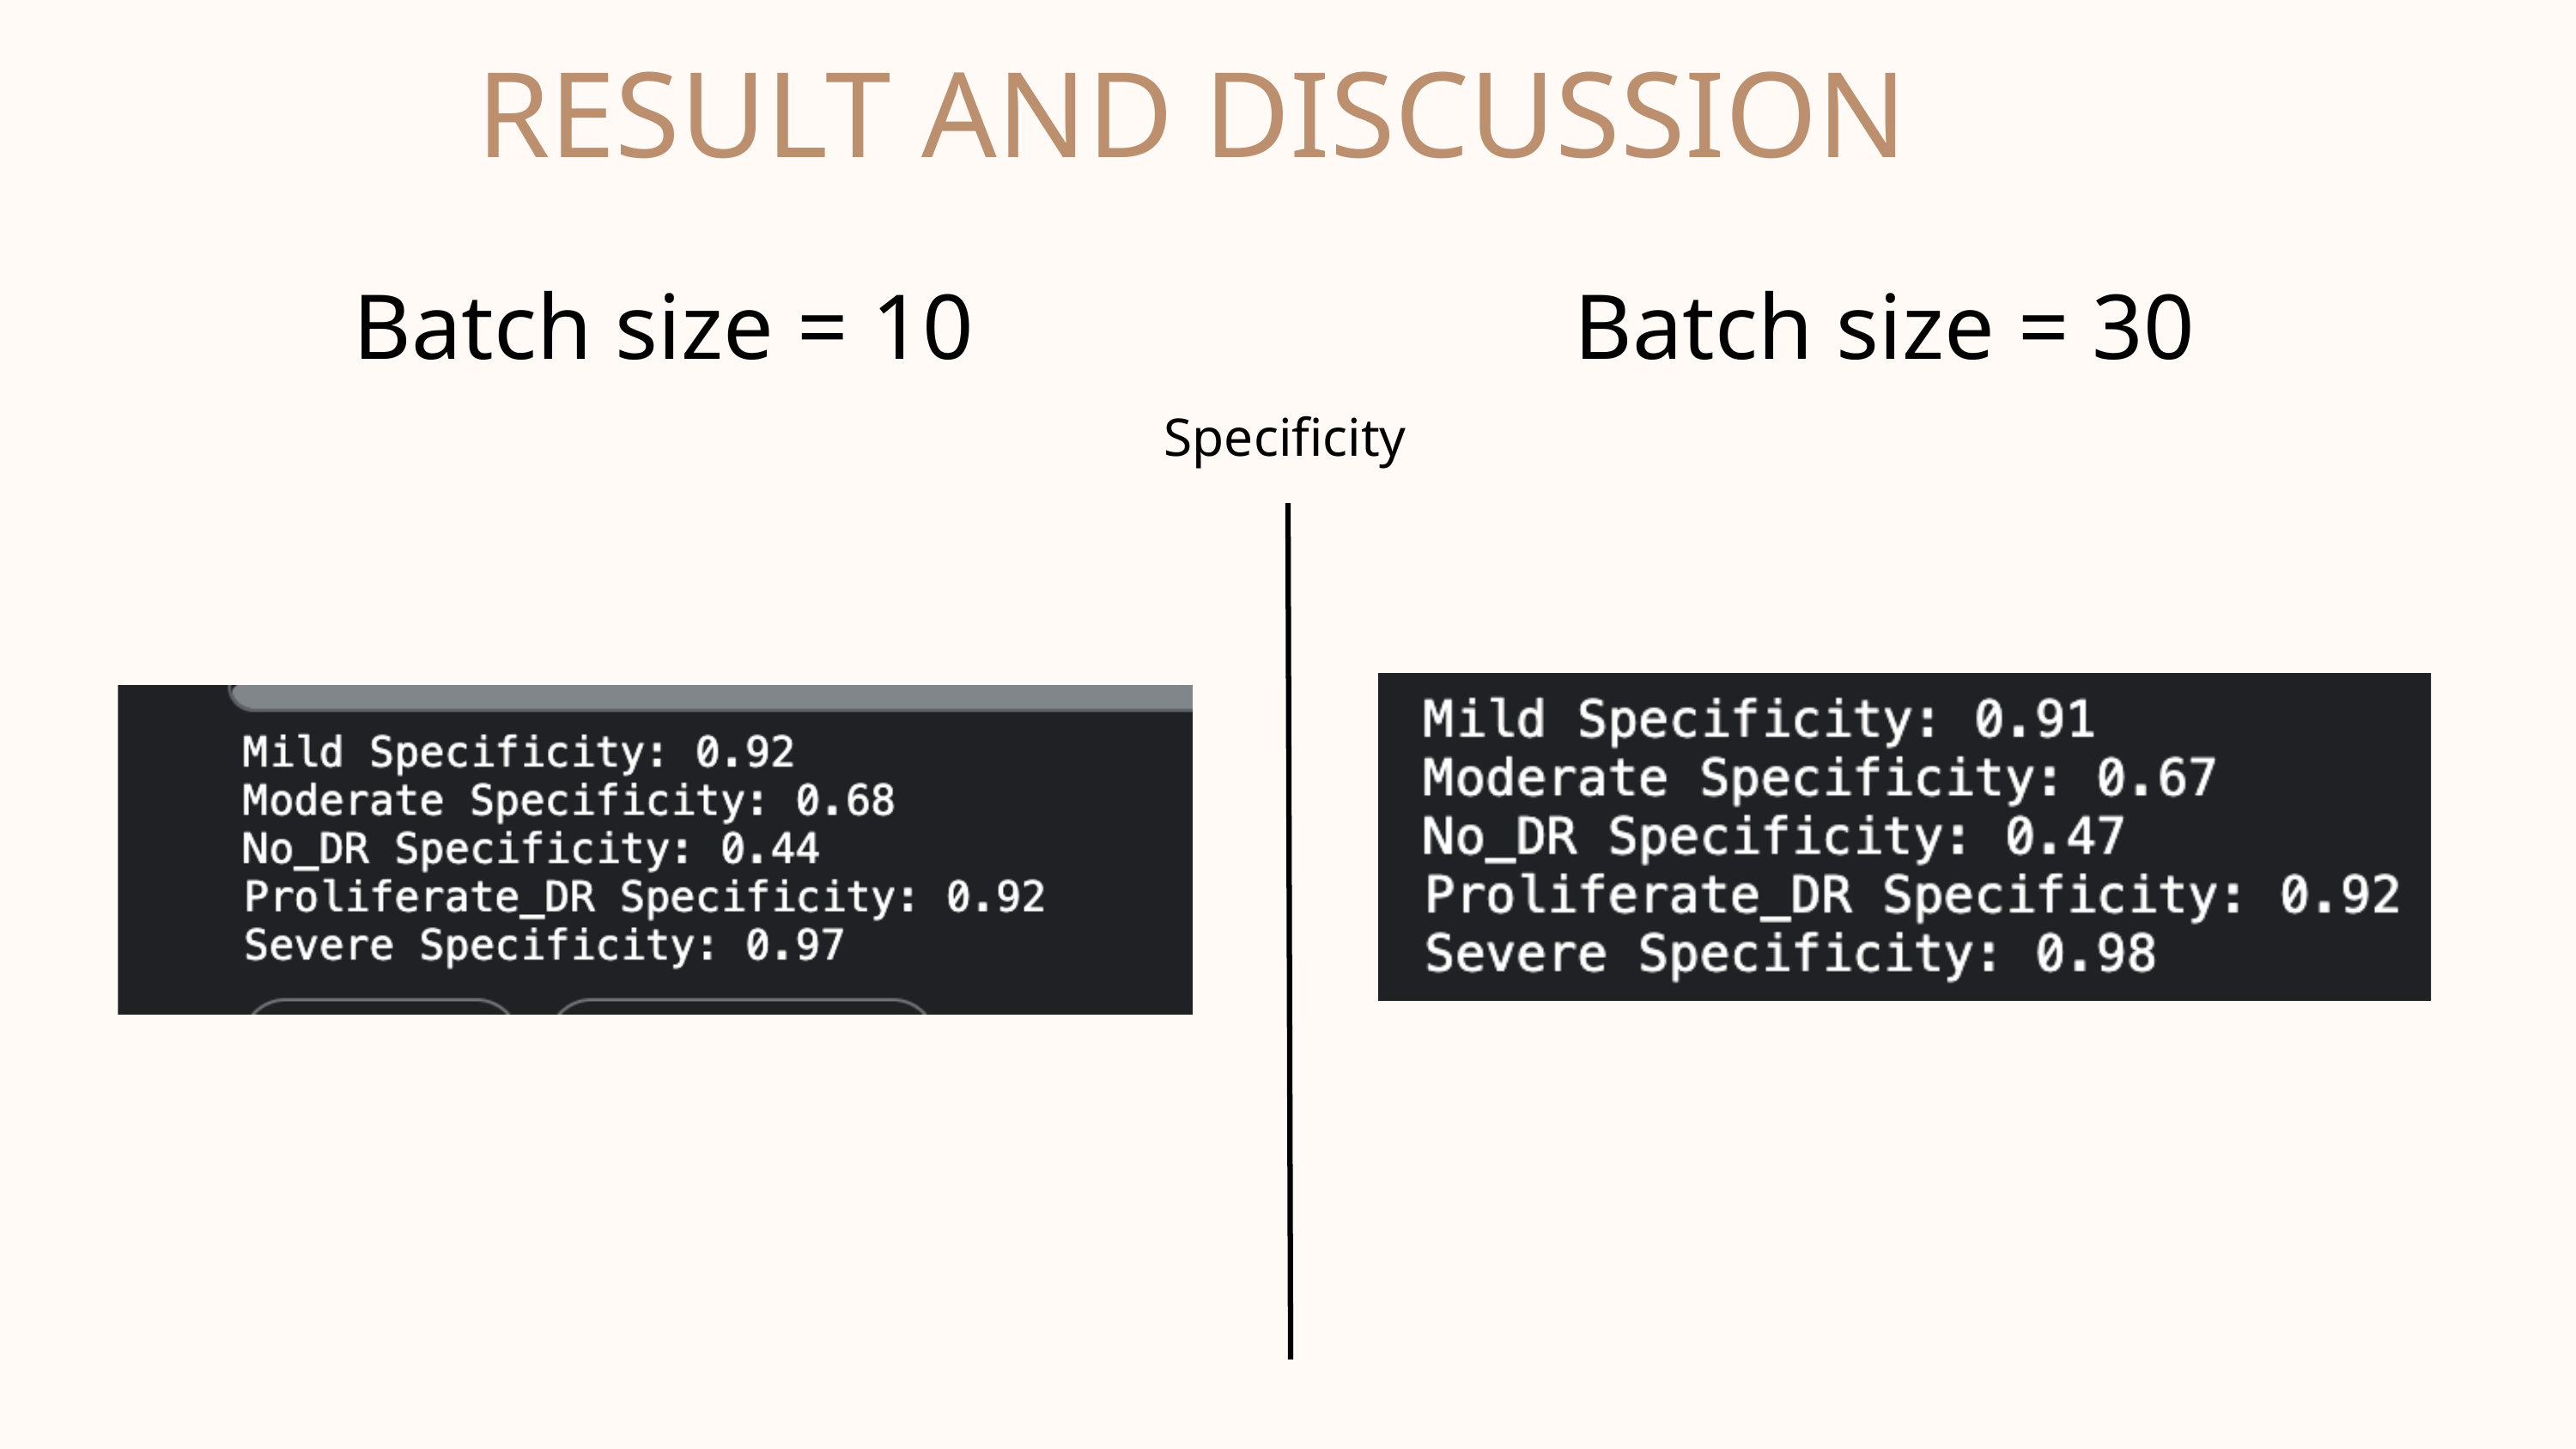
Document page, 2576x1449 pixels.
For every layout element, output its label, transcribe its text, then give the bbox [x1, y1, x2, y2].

text_box [1377, 673, 2432, 1001]
text_box Batch size = 30 [1559, 252, 2210, 378]
text_box Batch size = 10 [341, 252, 987, 378]
text_box [118, 685, 1193, 1015]
text_box RESULT AND DISCUSSION [341, 47, 2044, 181]
text_box Specificity [1152, 394, 1418, 467]
